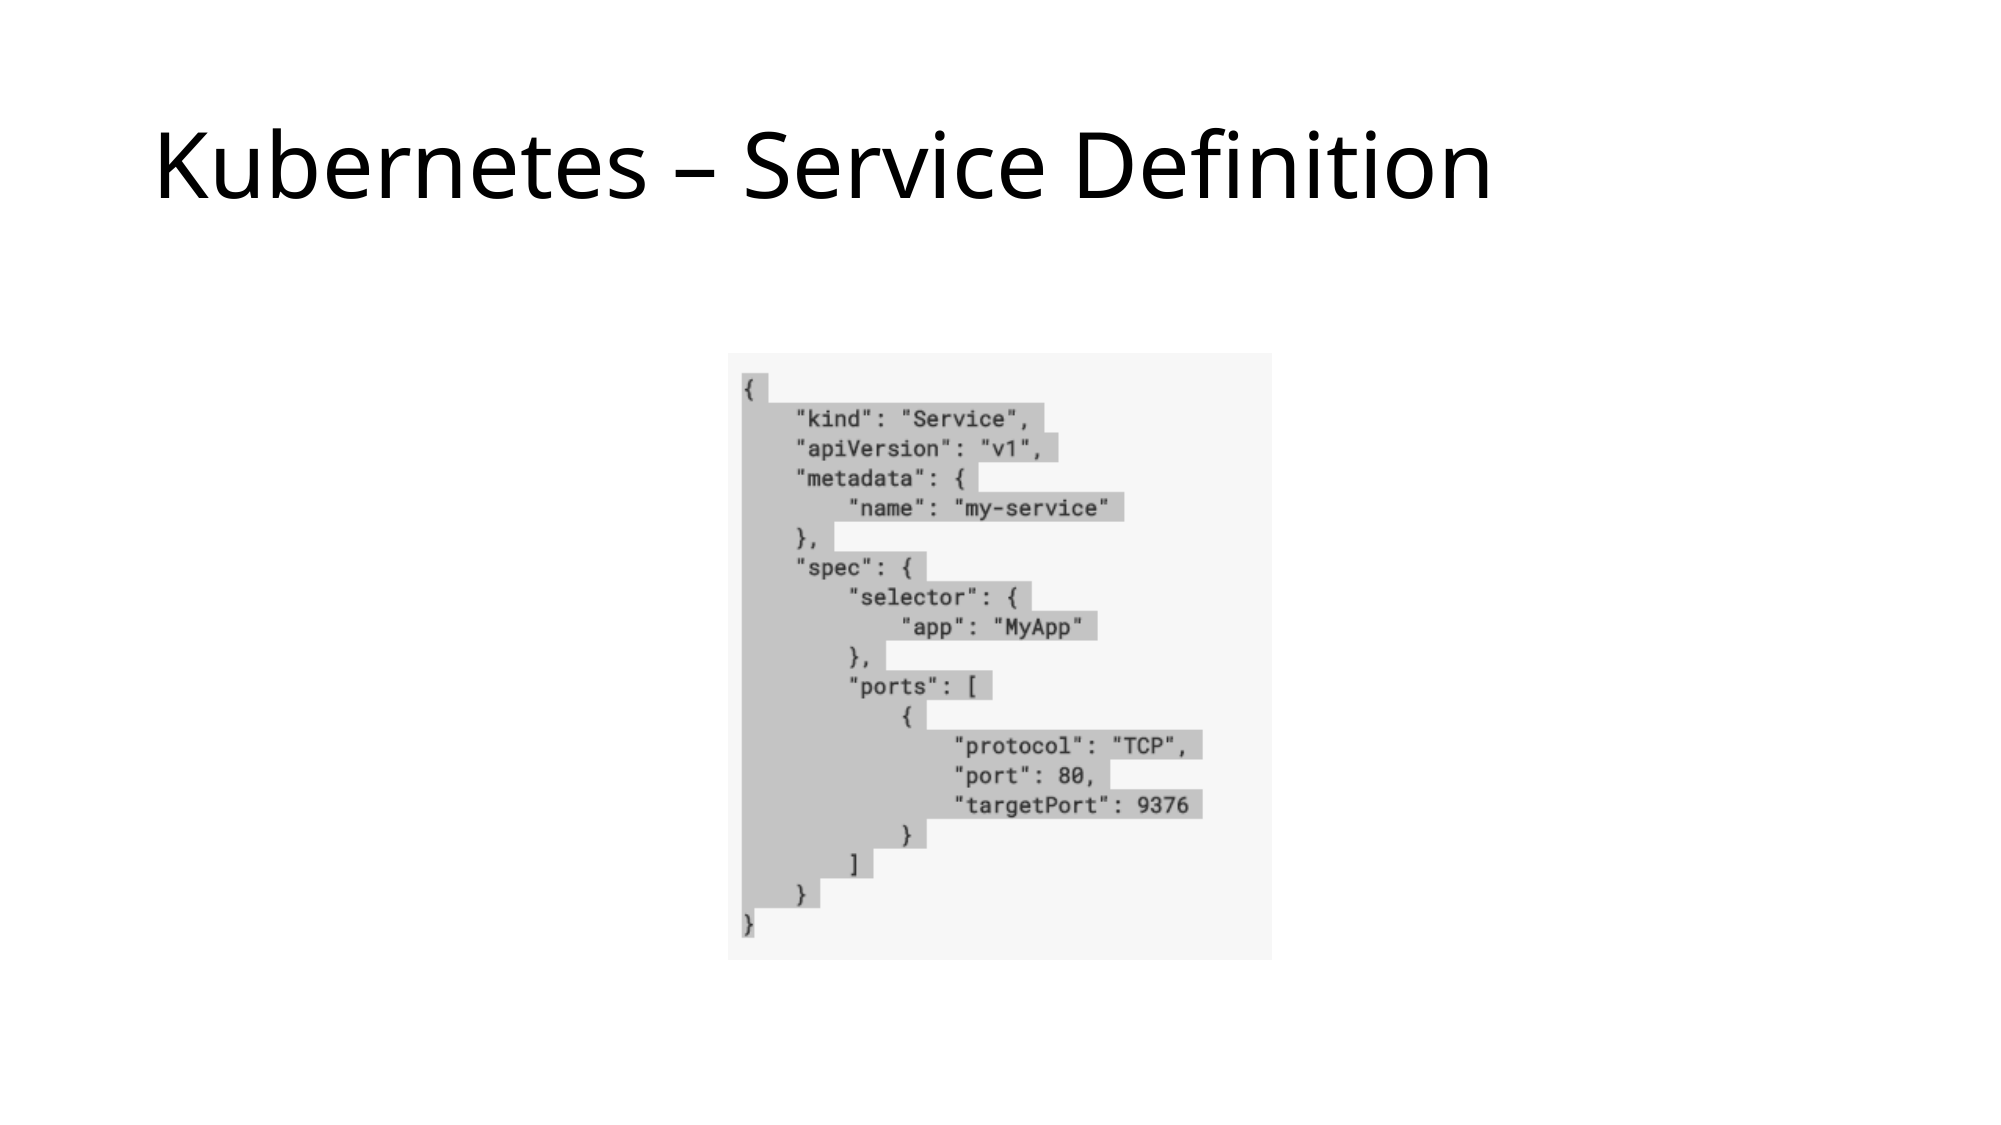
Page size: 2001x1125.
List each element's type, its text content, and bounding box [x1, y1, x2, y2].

title Kubernetes – Service Definition [137, 59, 1863, 278]
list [728, 353, 1272, 960]
